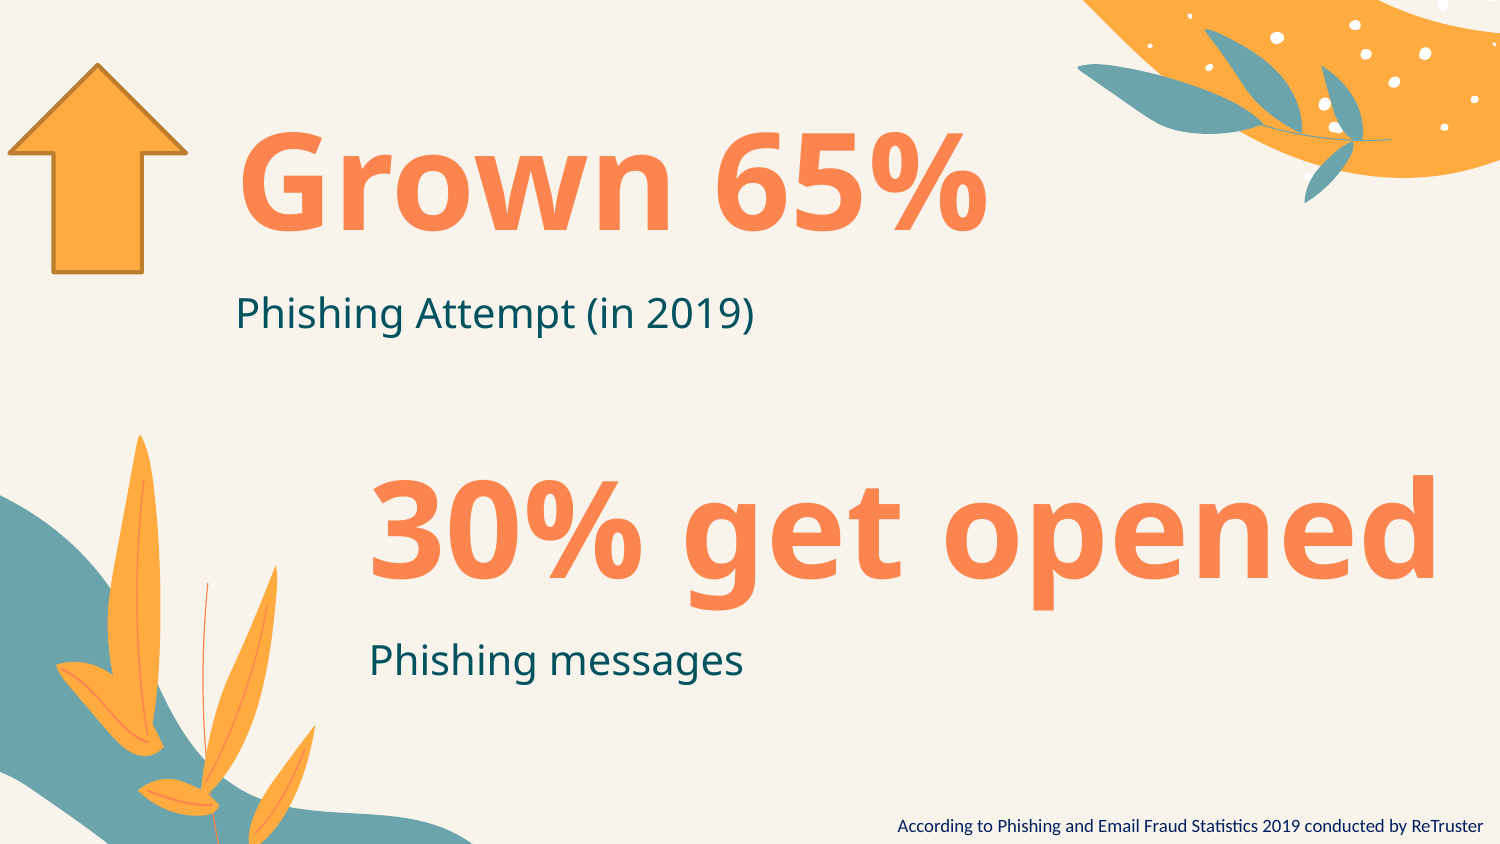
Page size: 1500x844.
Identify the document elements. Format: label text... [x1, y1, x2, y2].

list Phishing Attempt (in 2019) [220, 272, 1212, 361]
text_box [7, 62, 188, 275]
text_box 30% get opened [353, 483, 1467, 621]
text_box Phishing messages [353, 618, 1345, 708]
text_box According to Phishing and Email Fraud Statistics 2019 conducted by ReTruster [882, 805, 1499, 844]
title Grown 65% [220, 134, 1333, 273]
